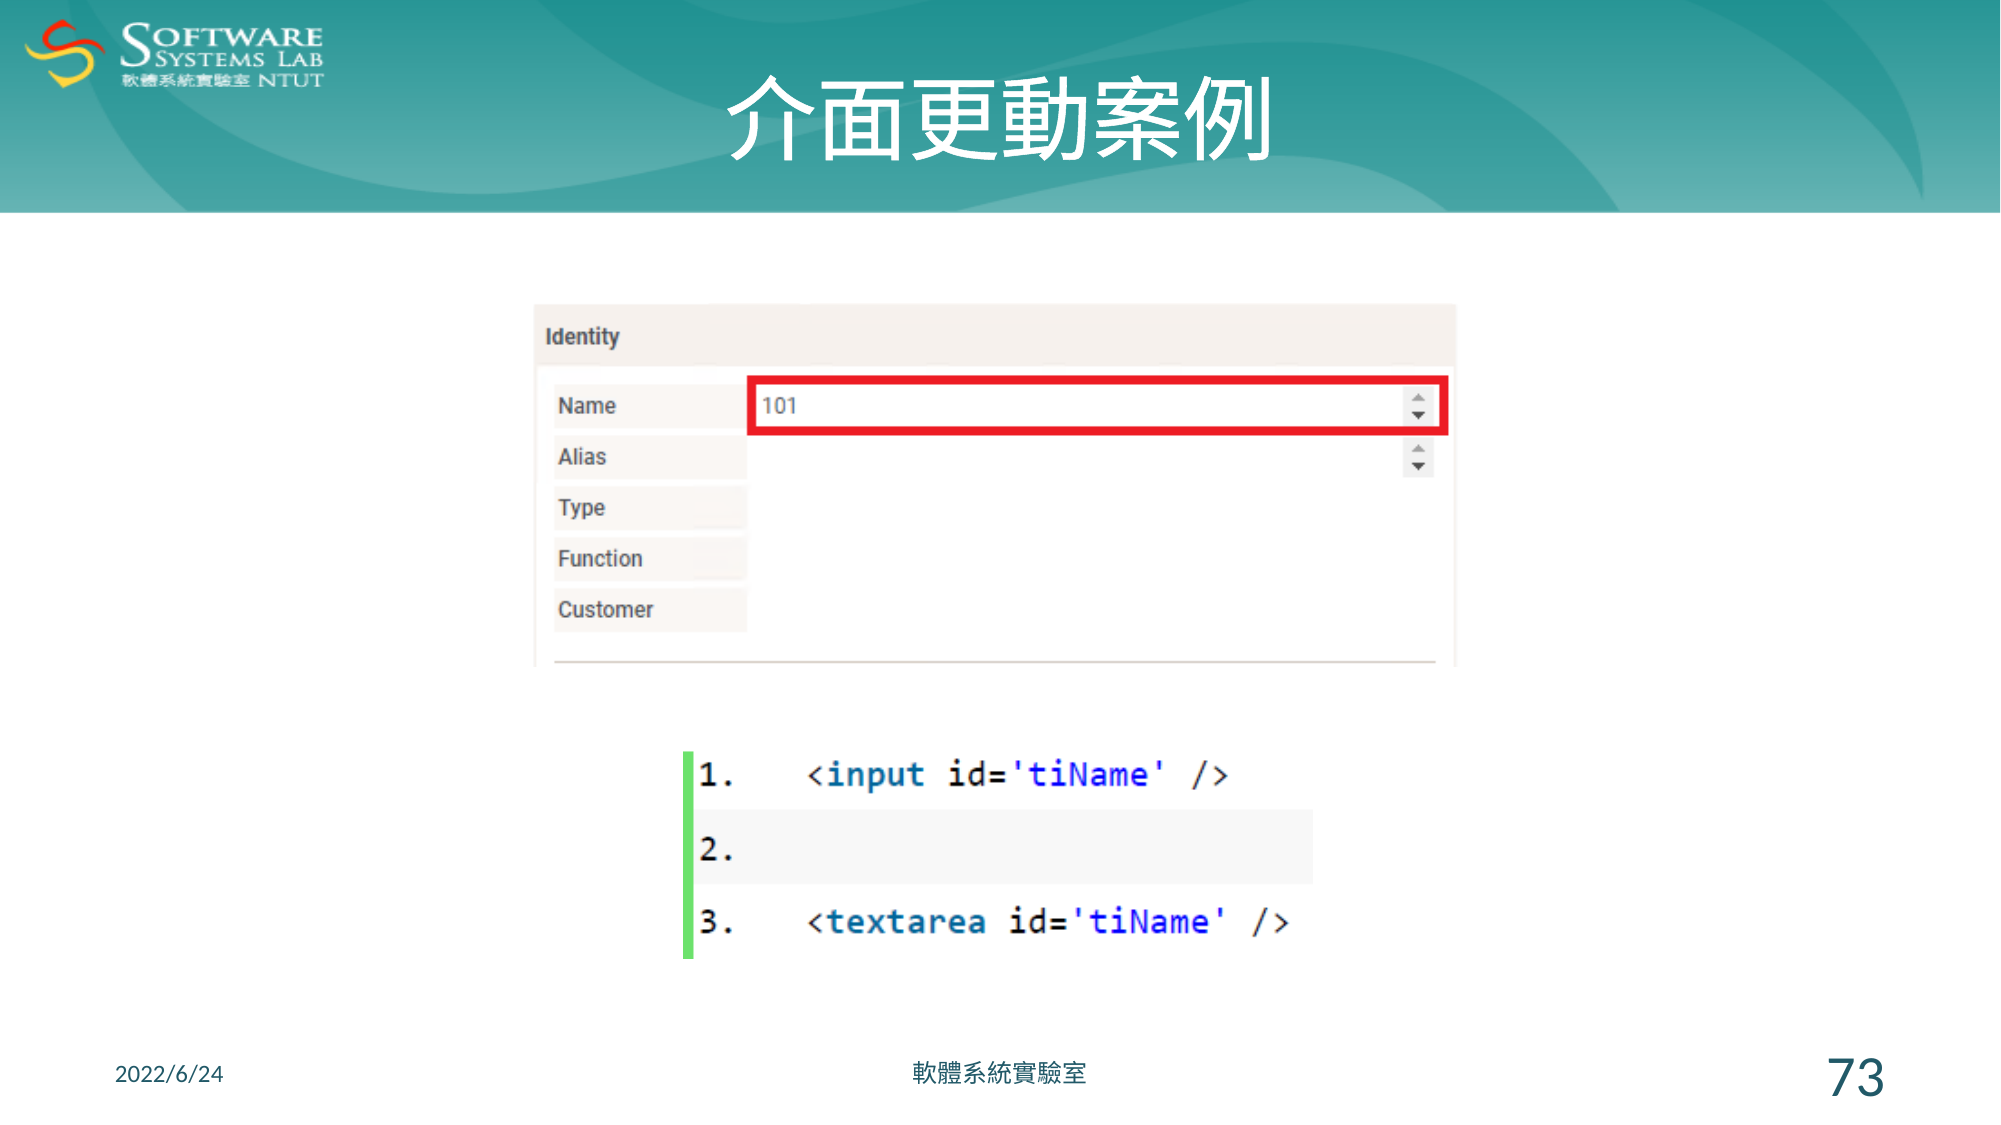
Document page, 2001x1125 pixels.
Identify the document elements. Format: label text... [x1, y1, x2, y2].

picture [0, 0, 2001, 1125]
slide_number 73 [1433, 1042, 1900, 1103]
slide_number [99, 1042, 567, 1103]
footer 軟體系統實驗室 [683, 1042, 1317, 1103]
title 介面更動案例 [99, 22, 1901, 211]
